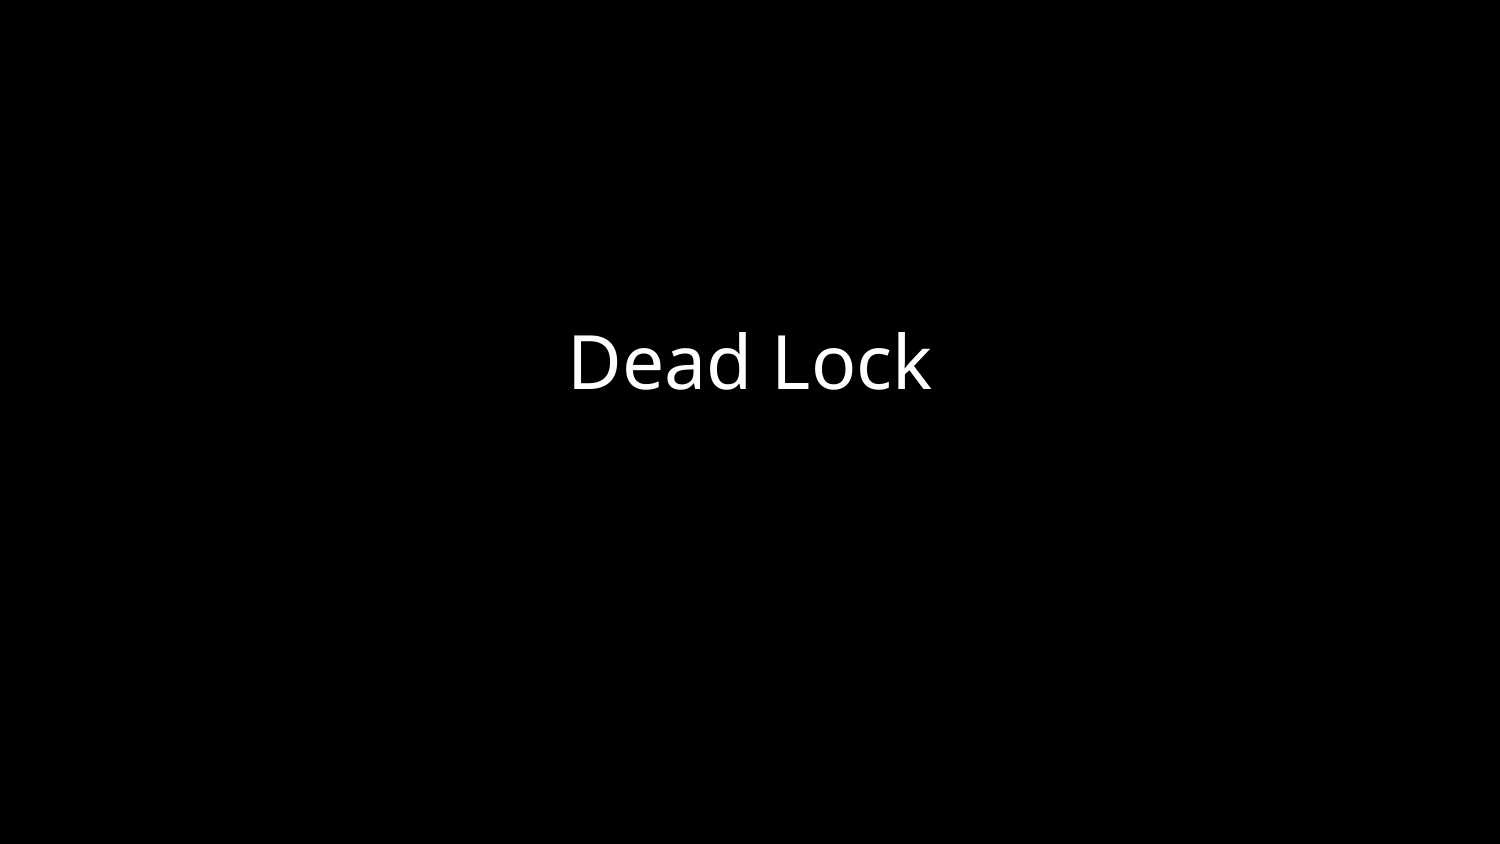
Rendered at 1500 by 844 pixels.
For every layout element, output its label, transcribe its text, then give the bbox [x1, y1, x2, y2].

title Dead Lock [43, 306, 1457, 537]
